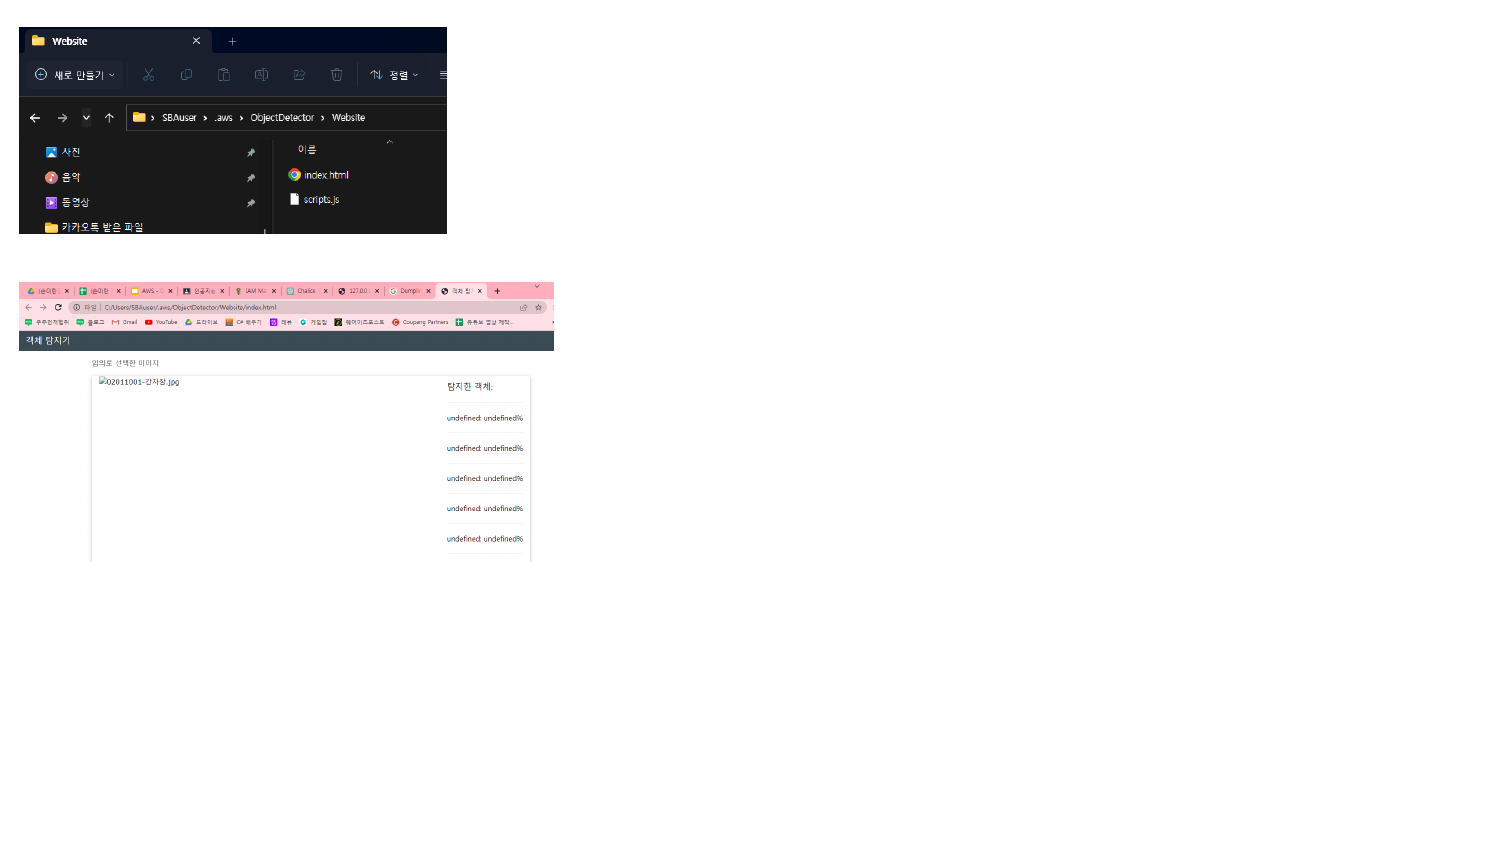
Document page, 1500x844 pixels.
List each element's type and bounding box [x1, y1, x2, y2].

picture [18, 282, 554, 562]
picture [18, 27, 447, 234]
